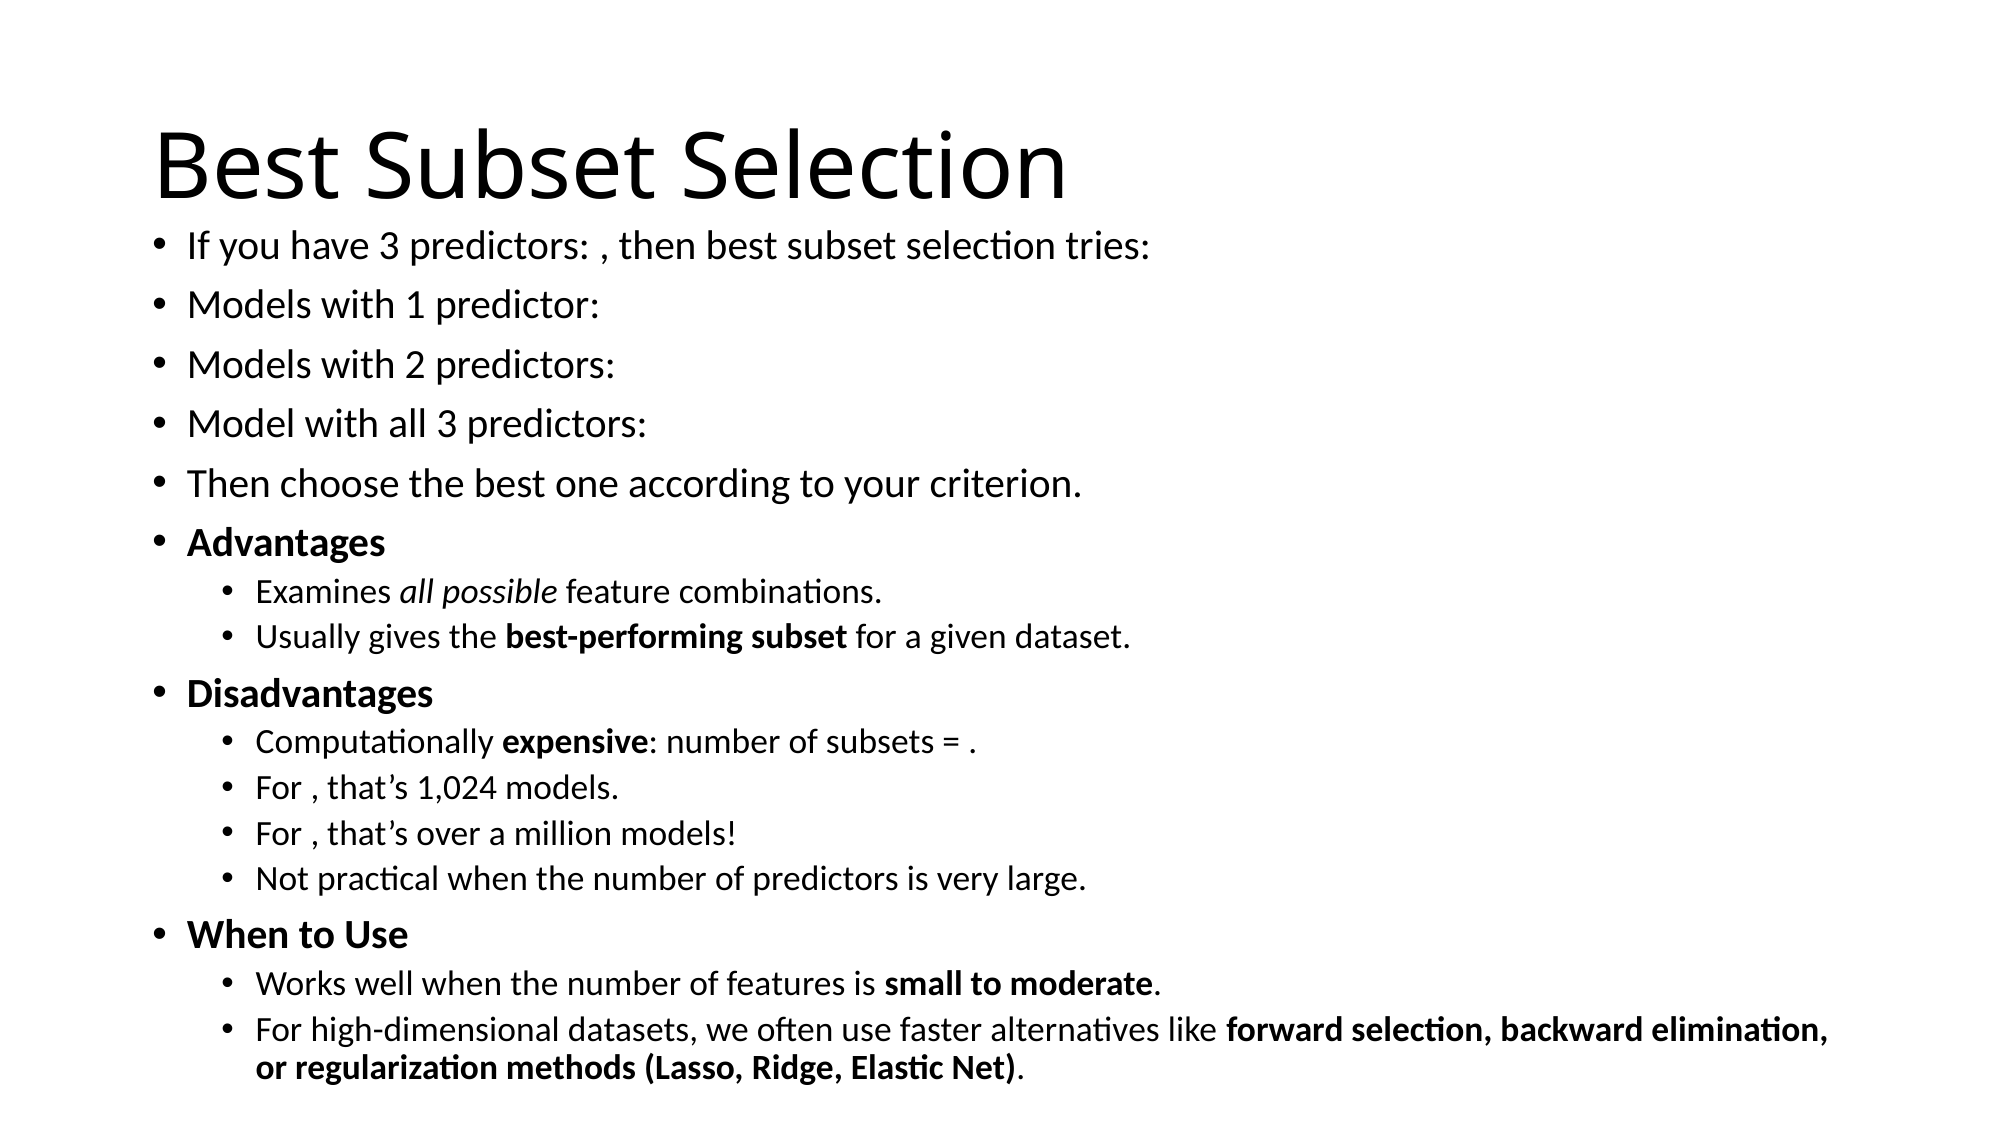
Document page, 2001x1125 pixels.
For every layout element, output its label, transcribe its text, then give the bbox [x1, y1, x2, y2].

title Best Subset Selection [137, 59, 1863, 278]
